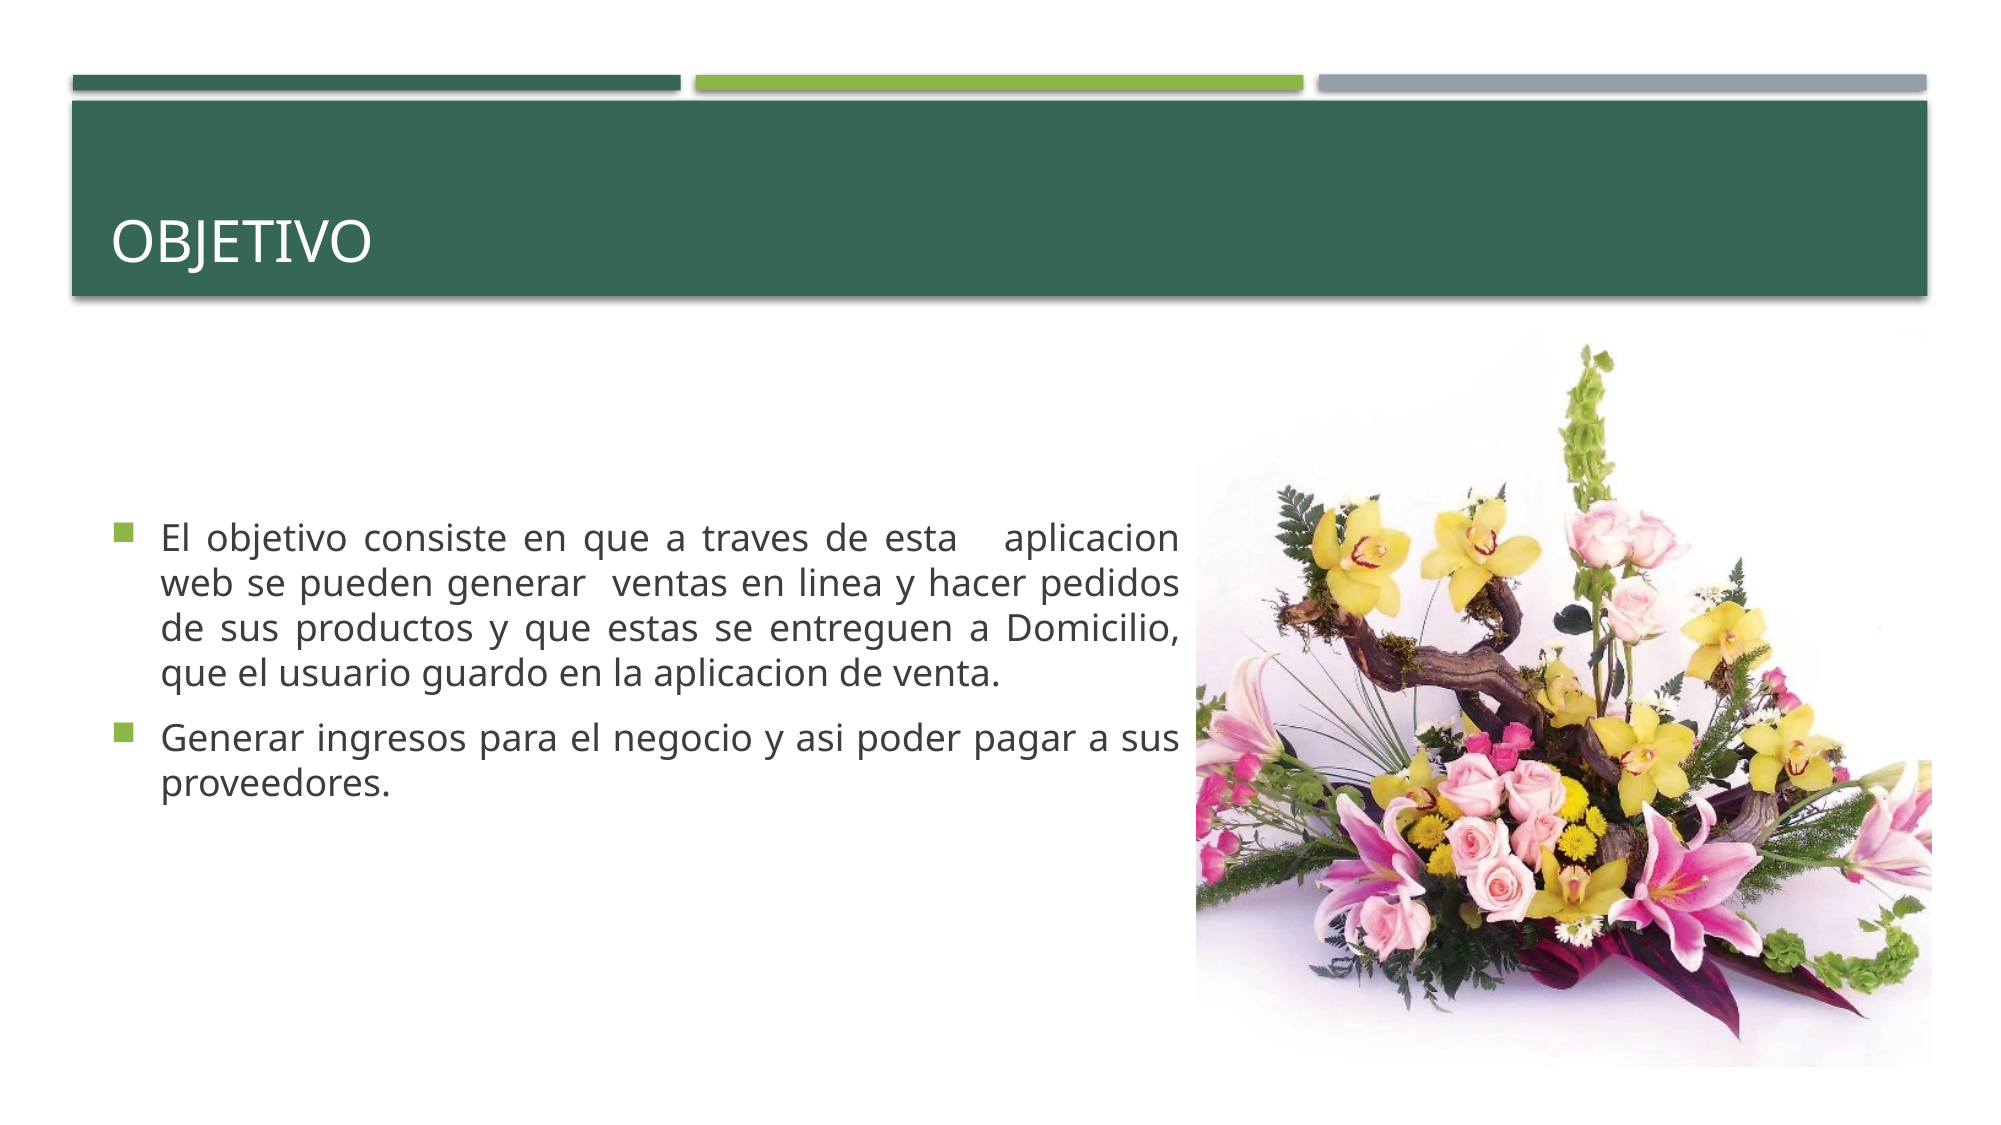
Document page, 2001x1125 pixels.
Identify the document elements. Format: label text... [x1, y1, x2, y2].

title Objetivo [95, 115, 1905, 282]
list El objetivo consiste en que a traves de esta aplicacion web se pueden generar ventas en linea y hacer pedidos de sus productos y que estas se entreguen a Domicilio, que el usuario guardo en la aplicacion de venta. Generar ingresos para el negocio y asi poder pagar a sus proveedores. [95, 357, 1190, 962]
picture [1195, 330, 1932, 1067]
